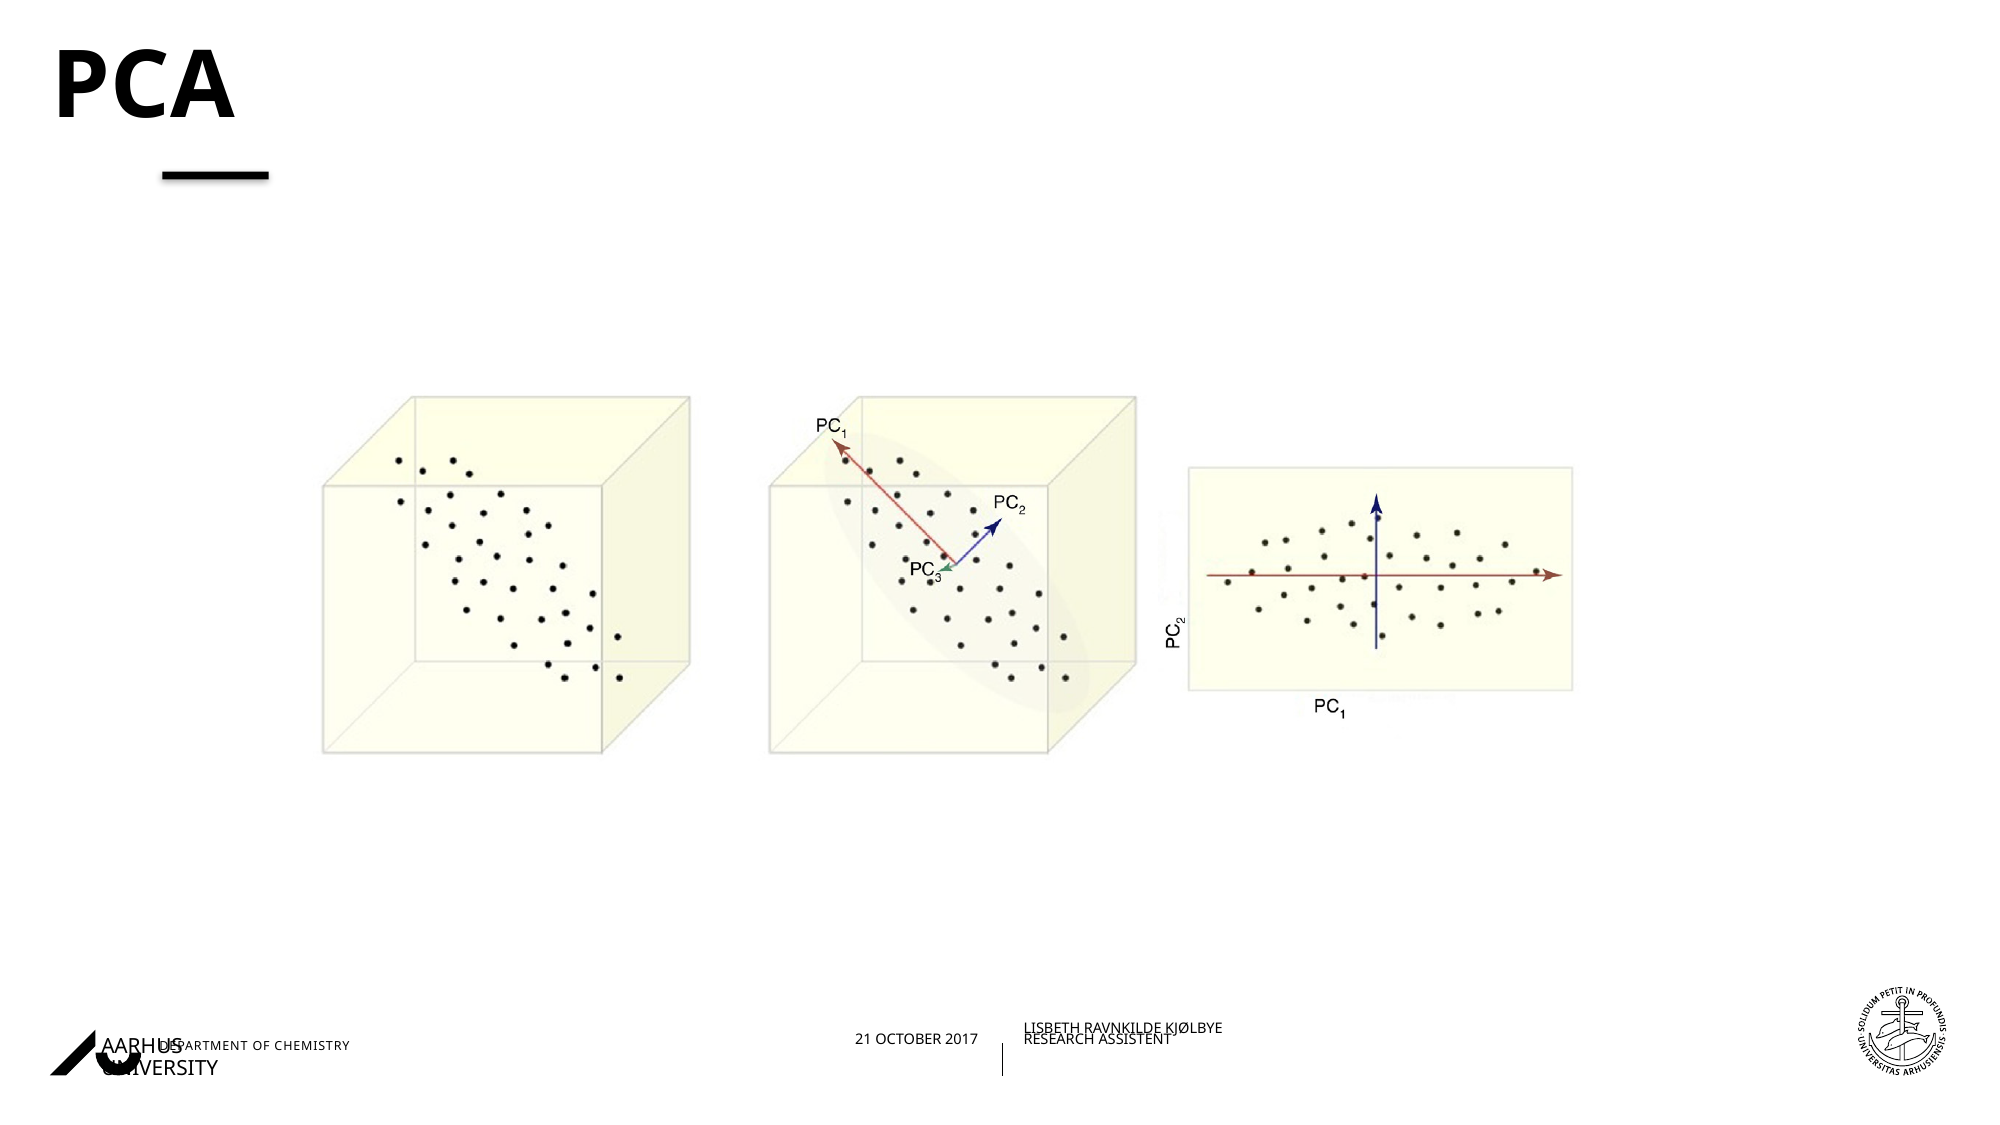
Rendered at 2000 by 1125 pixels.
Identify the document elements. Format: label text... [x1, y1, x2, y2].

title PCA [51, 37, 1948, 162]
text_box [154, 337, 1767, 865]
